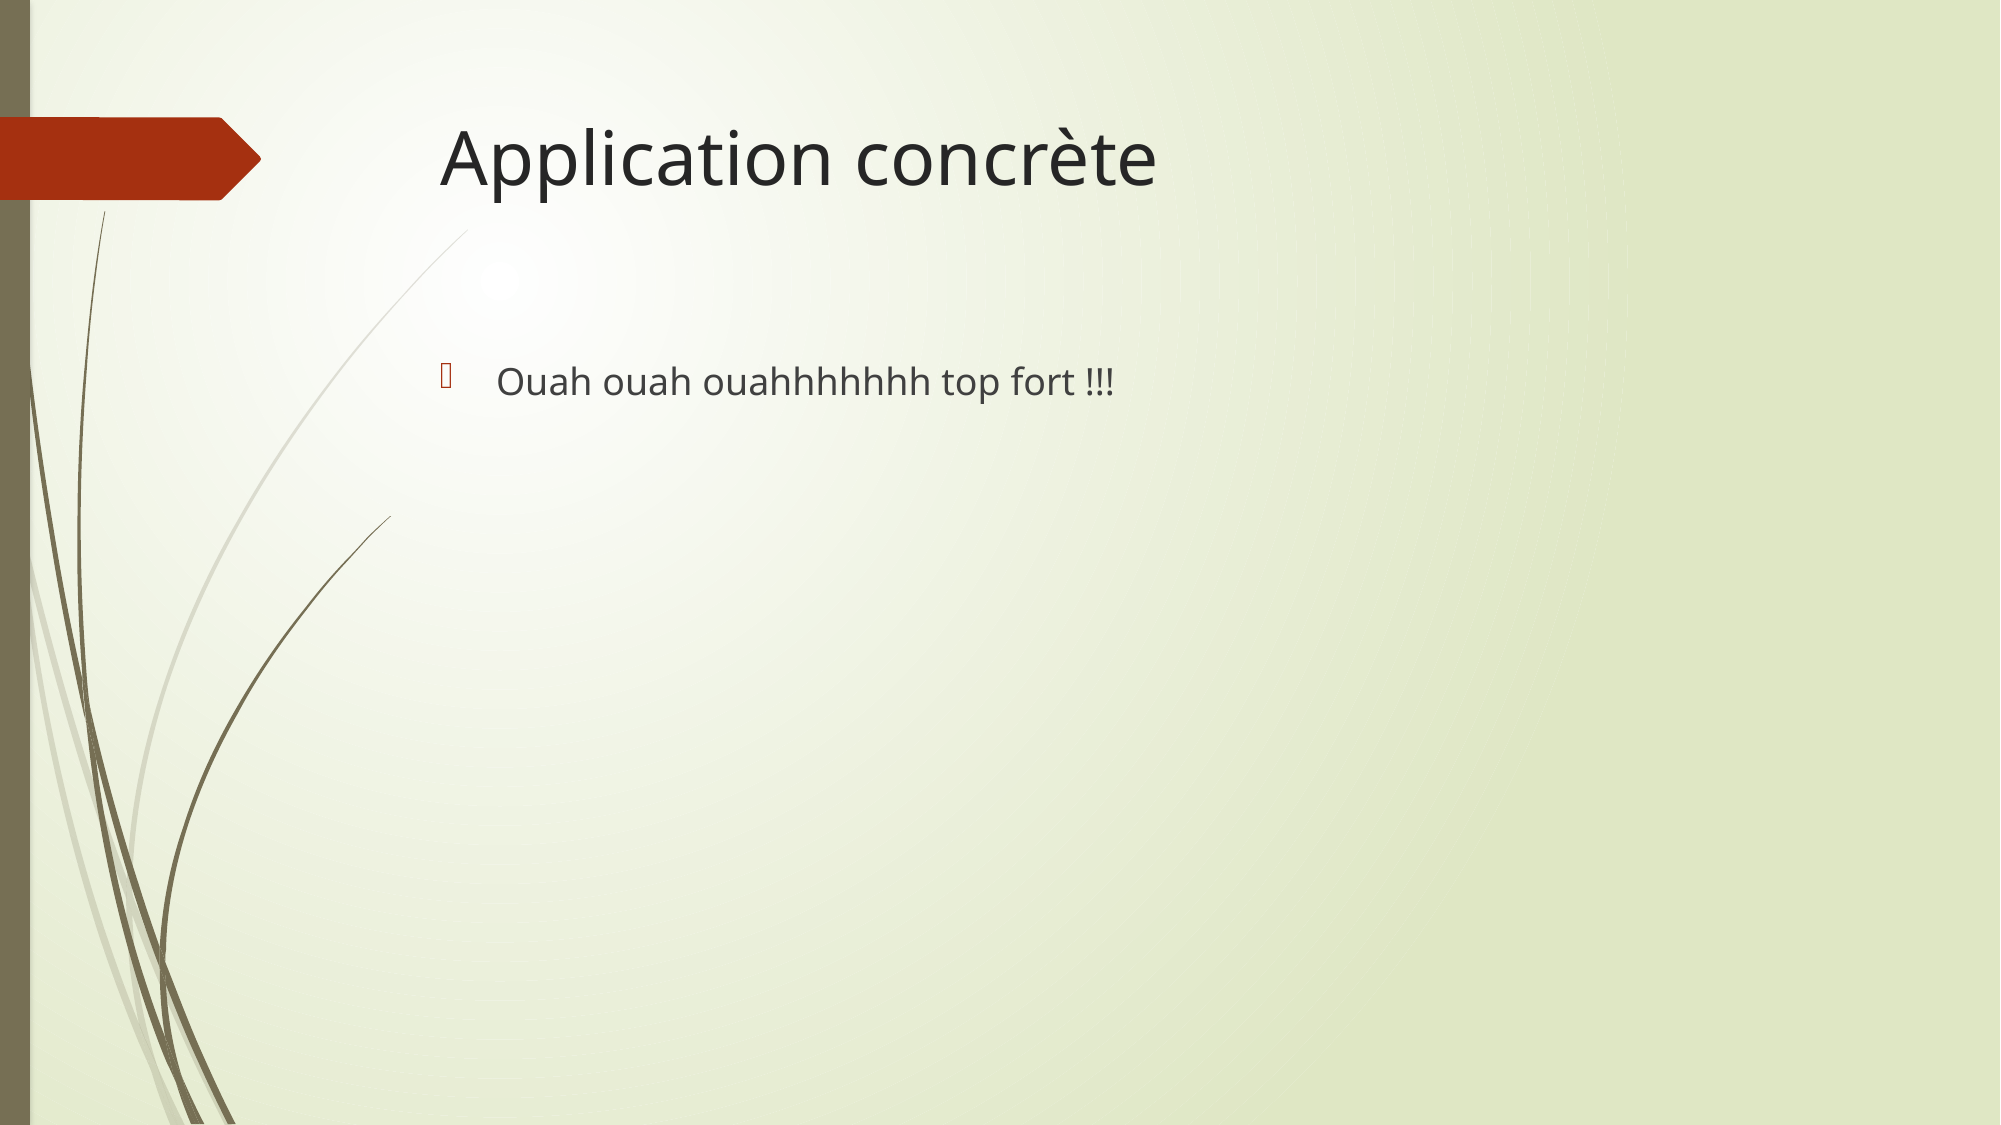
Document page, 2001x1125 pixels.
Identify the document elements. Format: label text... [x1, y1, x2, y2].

list Ouah ouah ouahhhhhhh top fort !!! [424, 350, 1888, 970]
title Application concrète [425, 102, 1888, 313]
